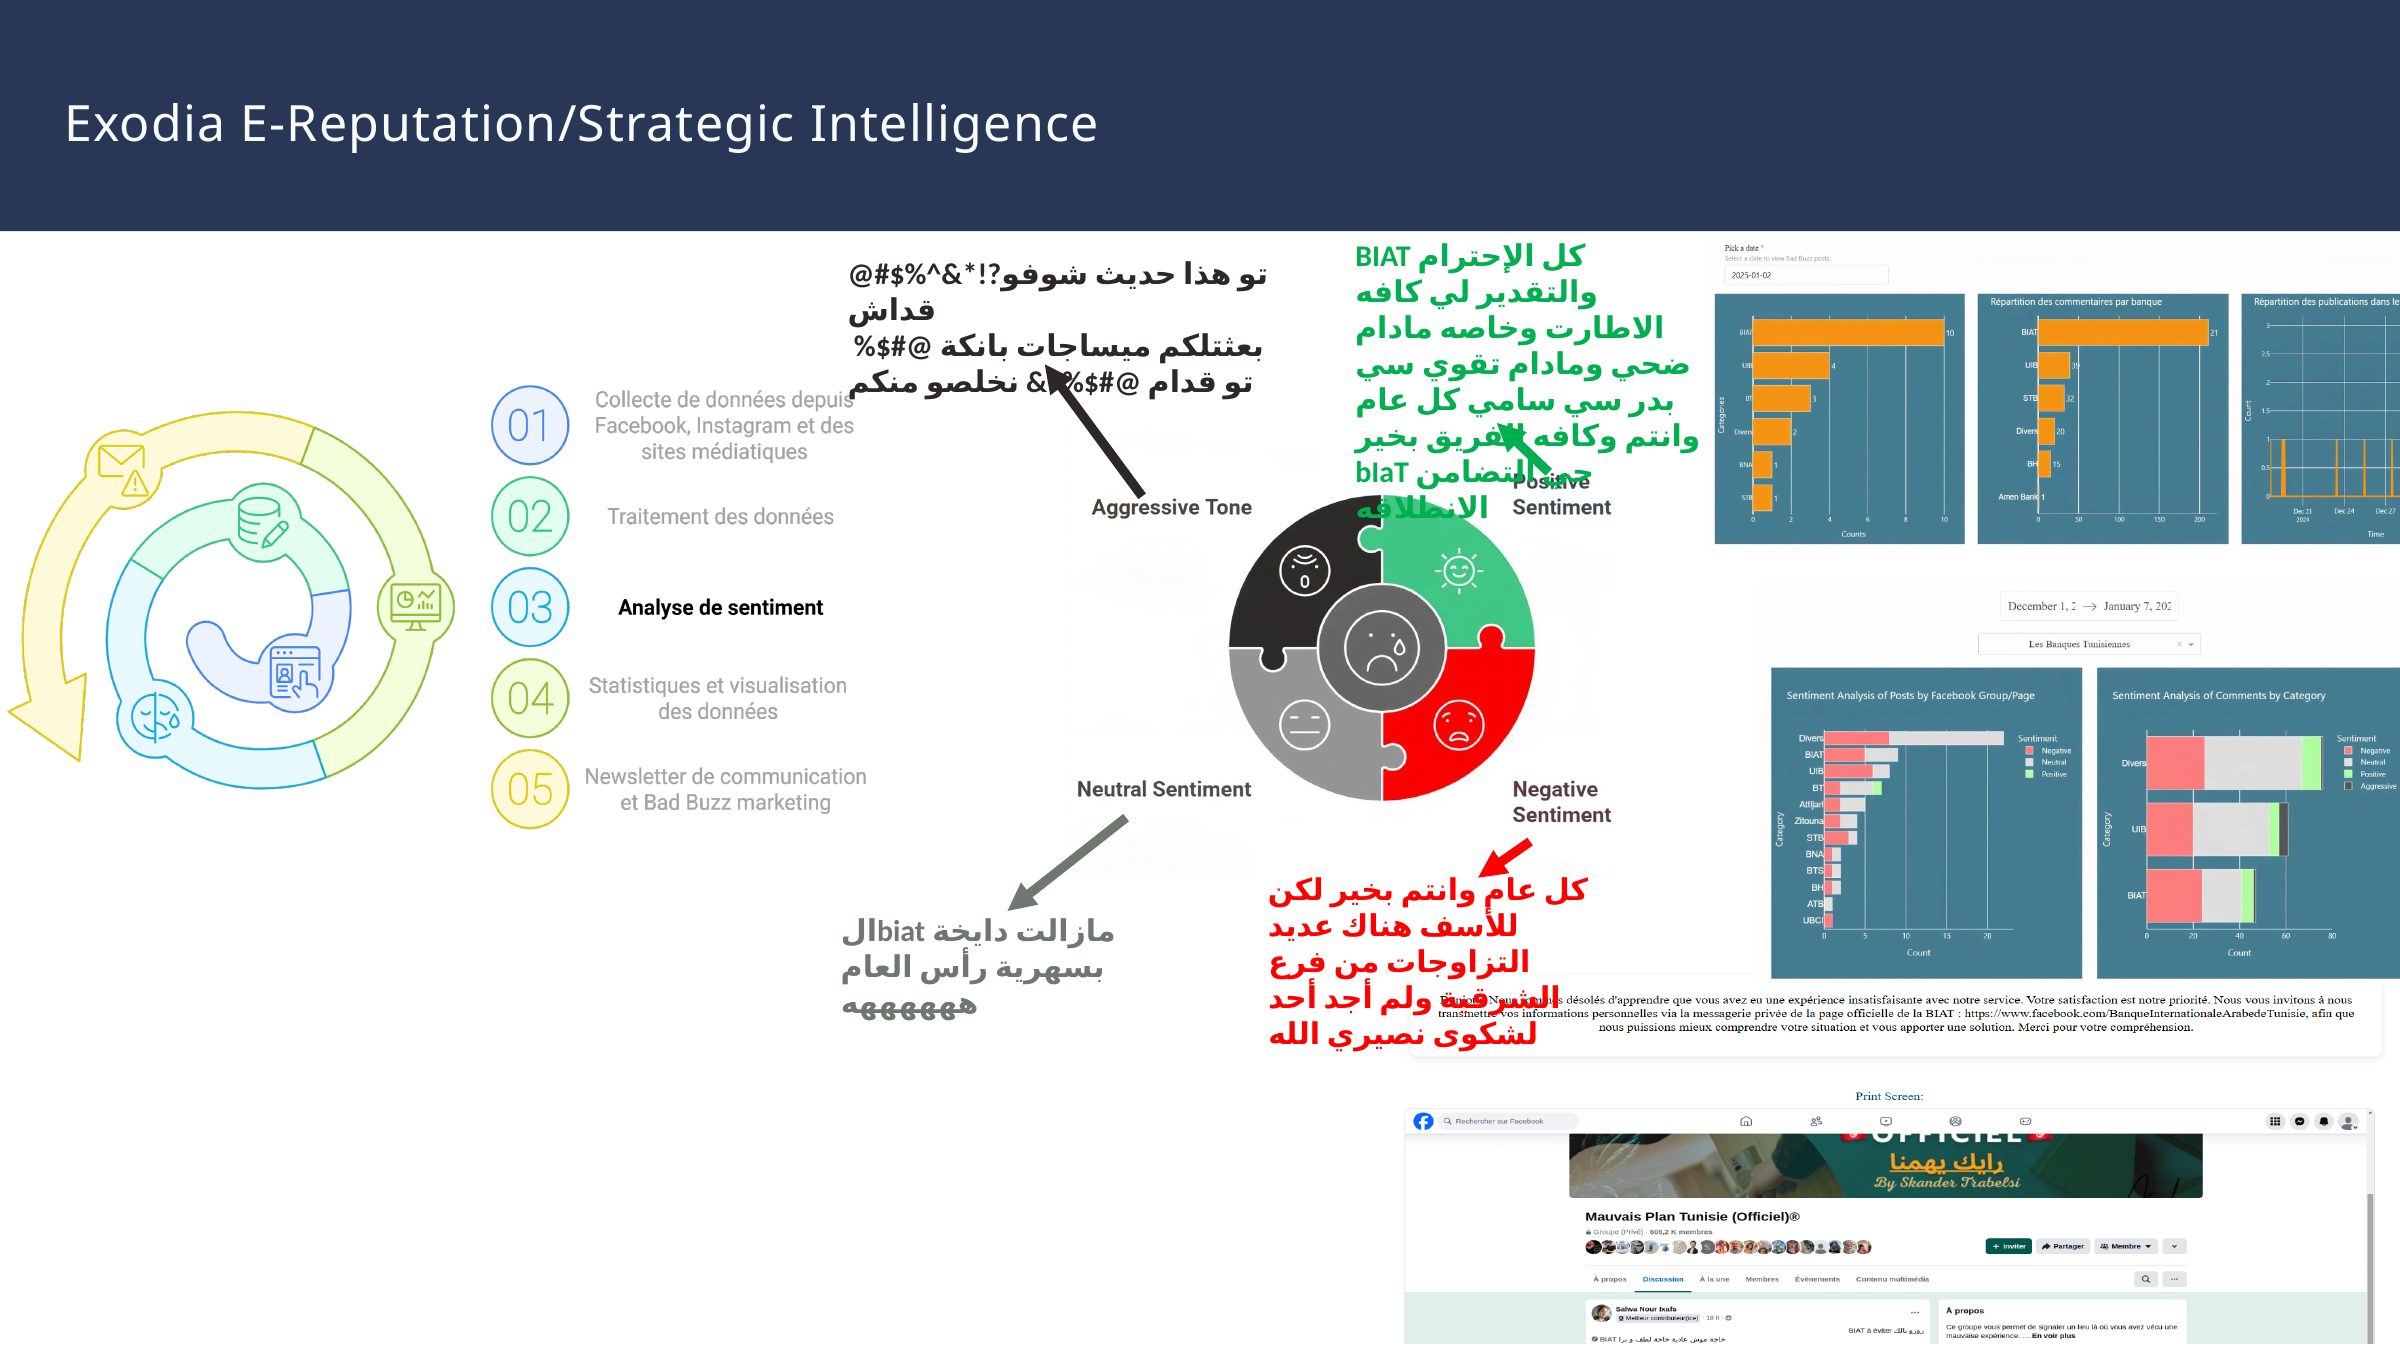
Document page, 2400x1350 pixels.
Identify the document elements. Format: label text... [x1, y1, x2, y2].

text_box BIAT كل الإحترام والتقدير لي كافه الاطارت وخاصه مادام ضحي ومادام تقوي سي بدر سي سامي كل عام وانتم وكافه الفريق بخير bIaT حي التضامن الانطلاقه [1343, 230, 1719, 531]
picture [1704, 237, 2400, 552]
picture [0, 255, 893, 881]
text_box الbiat مازالت دايخة بسهرية رأس العام ههههههه [828, 905, 1189, 1026]
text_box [1496, 422, 1549, 473]
text_box Exodia E-Reputation/Strategic Intelligence [50, 85, 2087, 151]
text_box @#$%^&*!?تو هذا حديث شوفو قداش بعثتلكم ميساجات بانكة @#$% تو قدام @#$%^& نخلصو منكم [835, 248, 1299, 405]
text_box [1007, 817, 1127, 911]
text_box كل عام وانتم بخير لكن للأسف هناك عديد التزاوجات من فرع الشرقية ولم أجد أحد لشكوى نصيري الله [1256, 878, 1616, 1057]
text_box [1044, 364, 1143, 497]
picture [1068, 340, 1616, 878]
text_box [1478, 841, 1531, 878]
picture [1397, 582, 2400, 1344]
text_box [0, 0, 2400, 232]
